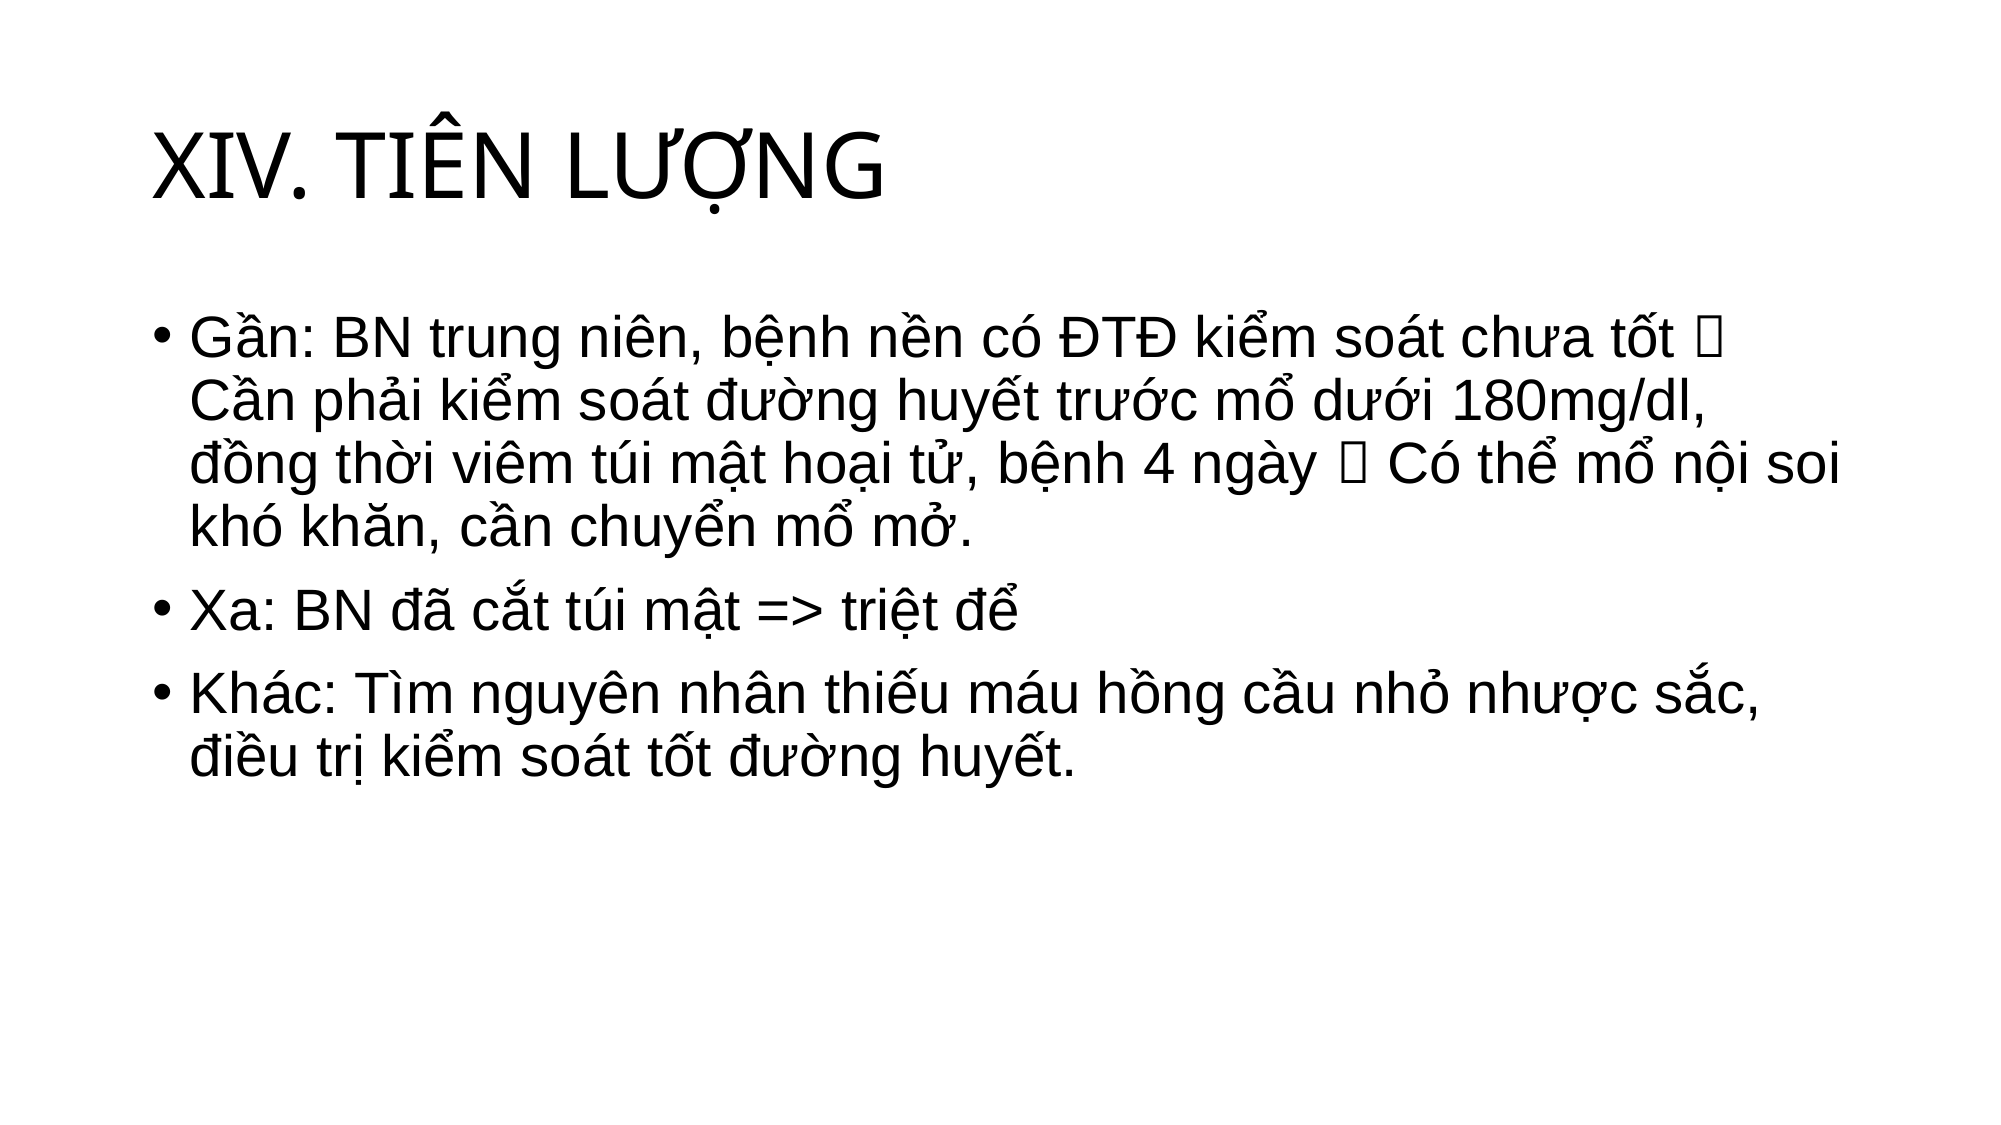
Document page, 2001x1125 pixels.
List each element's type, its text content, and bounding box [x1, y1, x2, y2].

title XIV. TIÊN LƯỢNG [137, 59, 1863, 278]
list Gần: BN trung niên, bệnh nền có ĐTĐ kiểm soát chưa tốt  Cần phải kiểm soát đường huyết trước mổ dưới 180mg/dl, đồng thời viêm túi mật hoại tử, bệnh 4 ngày  Có thể mổ nội soi khó khăn, cần chuyển mổ mở. Xa: BN đã cắt túi mật => triệt để Khác: Tìm nguyên nhân thiếu máu hồng cầu nhỏ nhược sắc, điều trị kiểm soát tốt đường huyết. [137, 299, 1863, 1014]
